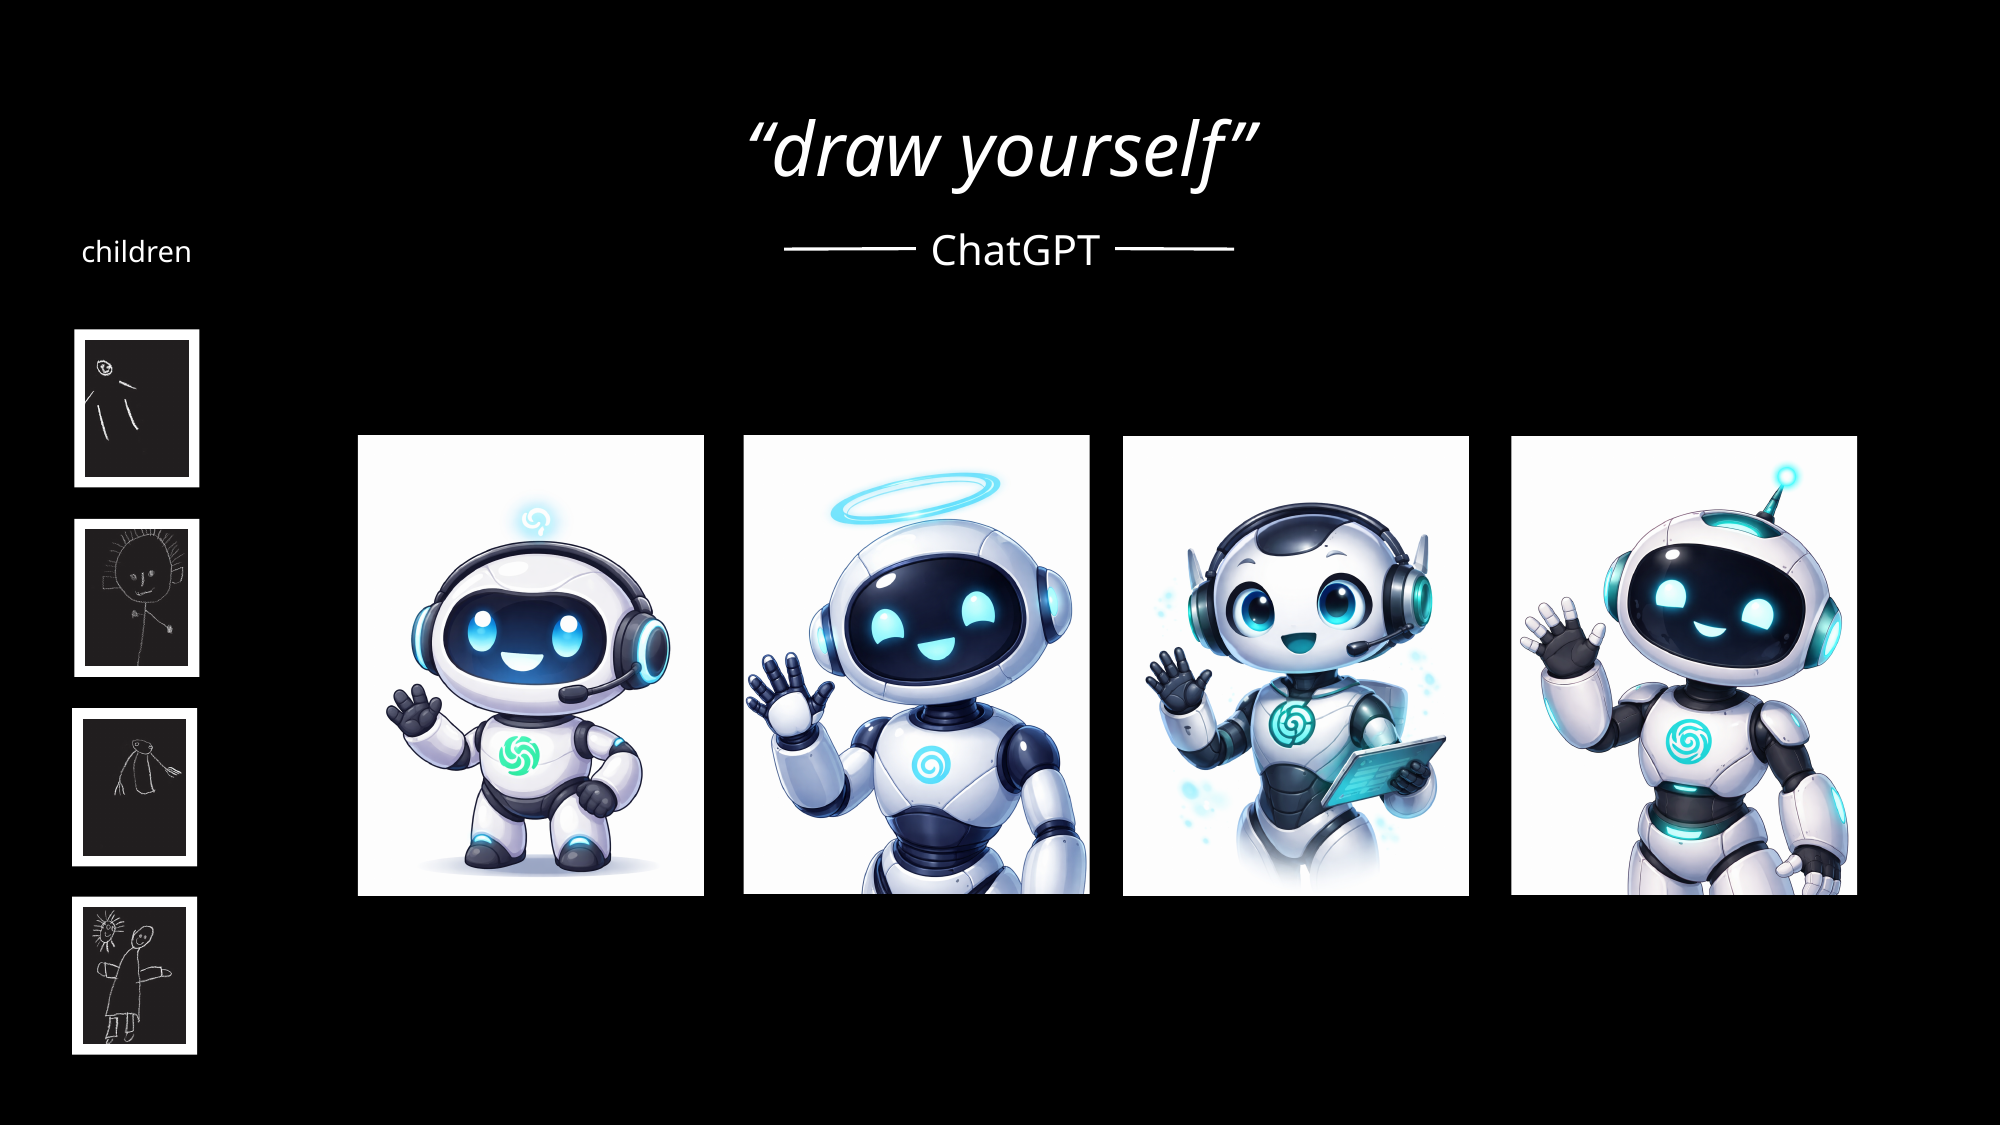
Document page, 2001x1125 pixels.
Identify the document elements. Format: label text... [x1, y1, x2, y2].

text_box children [66, 225, 208, 276]
picture [743, 434, 1090, 894]
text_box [73, 518, 201, 678]
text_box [71, 707, 198, 867]
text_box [73, 328, 201, 488]
text_box ChatGPT [915, 216, 1115, 281]
picture [1510, 435, 1858, 896]
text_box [71, 896, 198, 1056]
text_box “draw yourself” [730, 94, 1270, 200]
picture [1122, 436, 1470, 896]
picture [357, 435, 705, 896]
